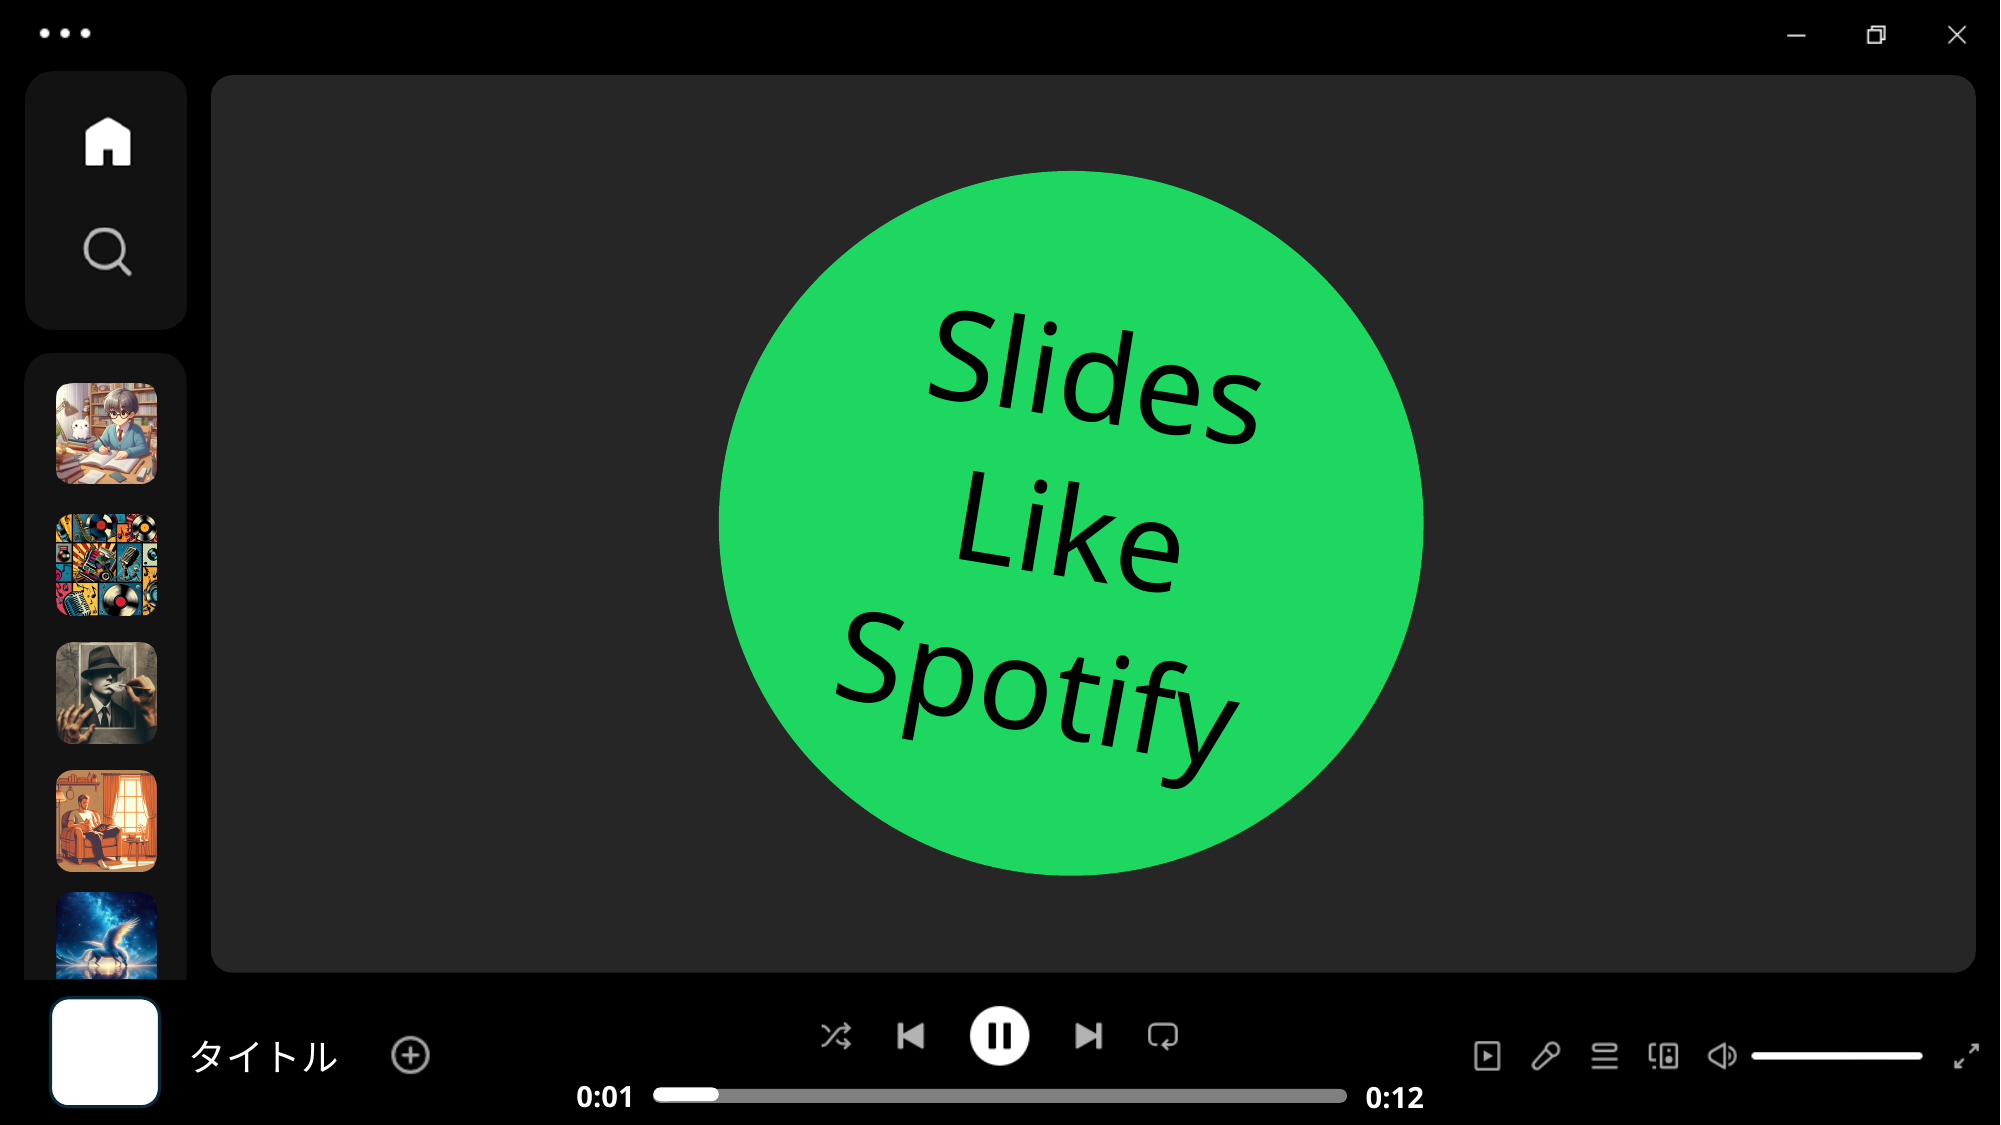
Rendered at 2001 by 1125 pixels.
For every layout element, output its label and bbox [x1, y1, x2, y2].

text_box [718, 170, 1425, 877]
text_box [0, 979, 2000, 1125]
text_box [209, 73, 1978, 975]
picture [23, 71, 188, 981]
text_box [0, 0, 2000, 70]
